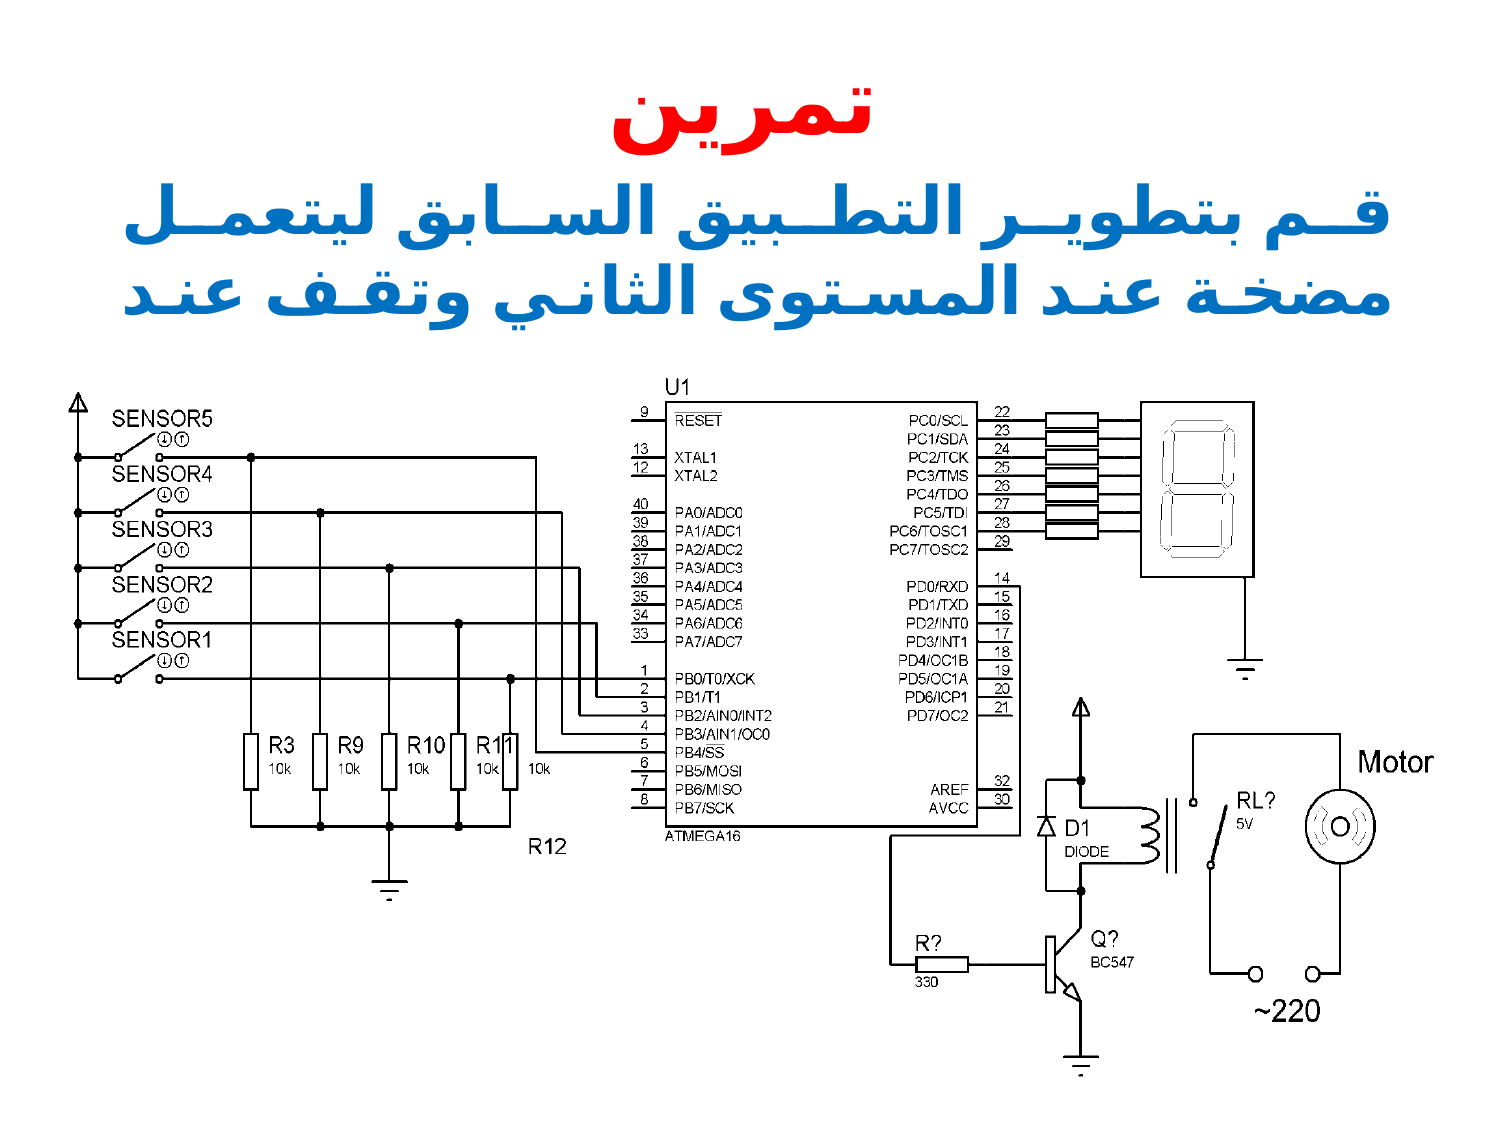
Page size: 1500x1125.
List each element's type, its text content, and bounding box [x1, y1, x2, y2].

picture [43, 337, 1444, 1095]
text_box تمرين [593, 34, 893, 160]
text_box قم بتطوير التطبيق السابق ليتعمل مضخة عند المستوى الثاني وتقف عند المستوى الخامس وفق الدارة التالية : [106, 160, 1412, 336]
